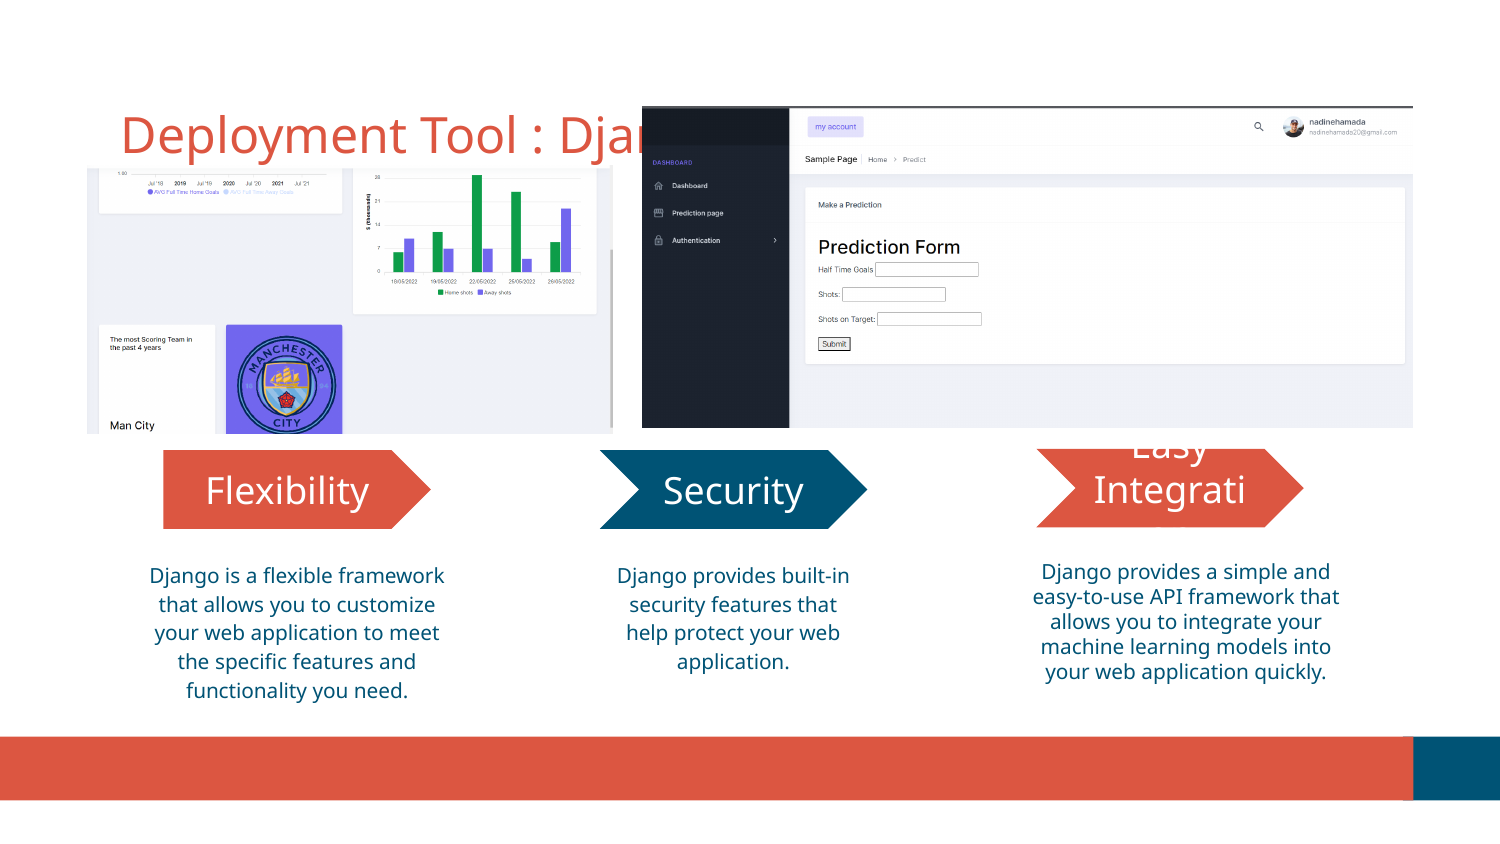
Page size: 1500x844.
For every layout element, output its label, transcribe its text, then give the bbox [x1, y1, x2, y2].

picture [641, 106, 1413, 429]
subtitle Django provides a simple and easy-to-use API framework that allows you to integrate your machine learning models into your web application quickly. [1008, 543, 1365, 664]
subtitle Django provides built-in security features that help protect your web application. [599, 543, 868, 664]
title Deployment Tool : Django [105, 101, 1429, 166]
picture [87, 165, 614, 435]
text_box Easy Integration [1036, 448, 1304, 528]
text_box Security [599, 450, 868, 529]
text_box Flexibility [163, 450, 431, 529]
subtitle Django is a flexible framework that allows you to customize your web application to meet the specific features and functionality you need. [123, 543, 471, 664]
